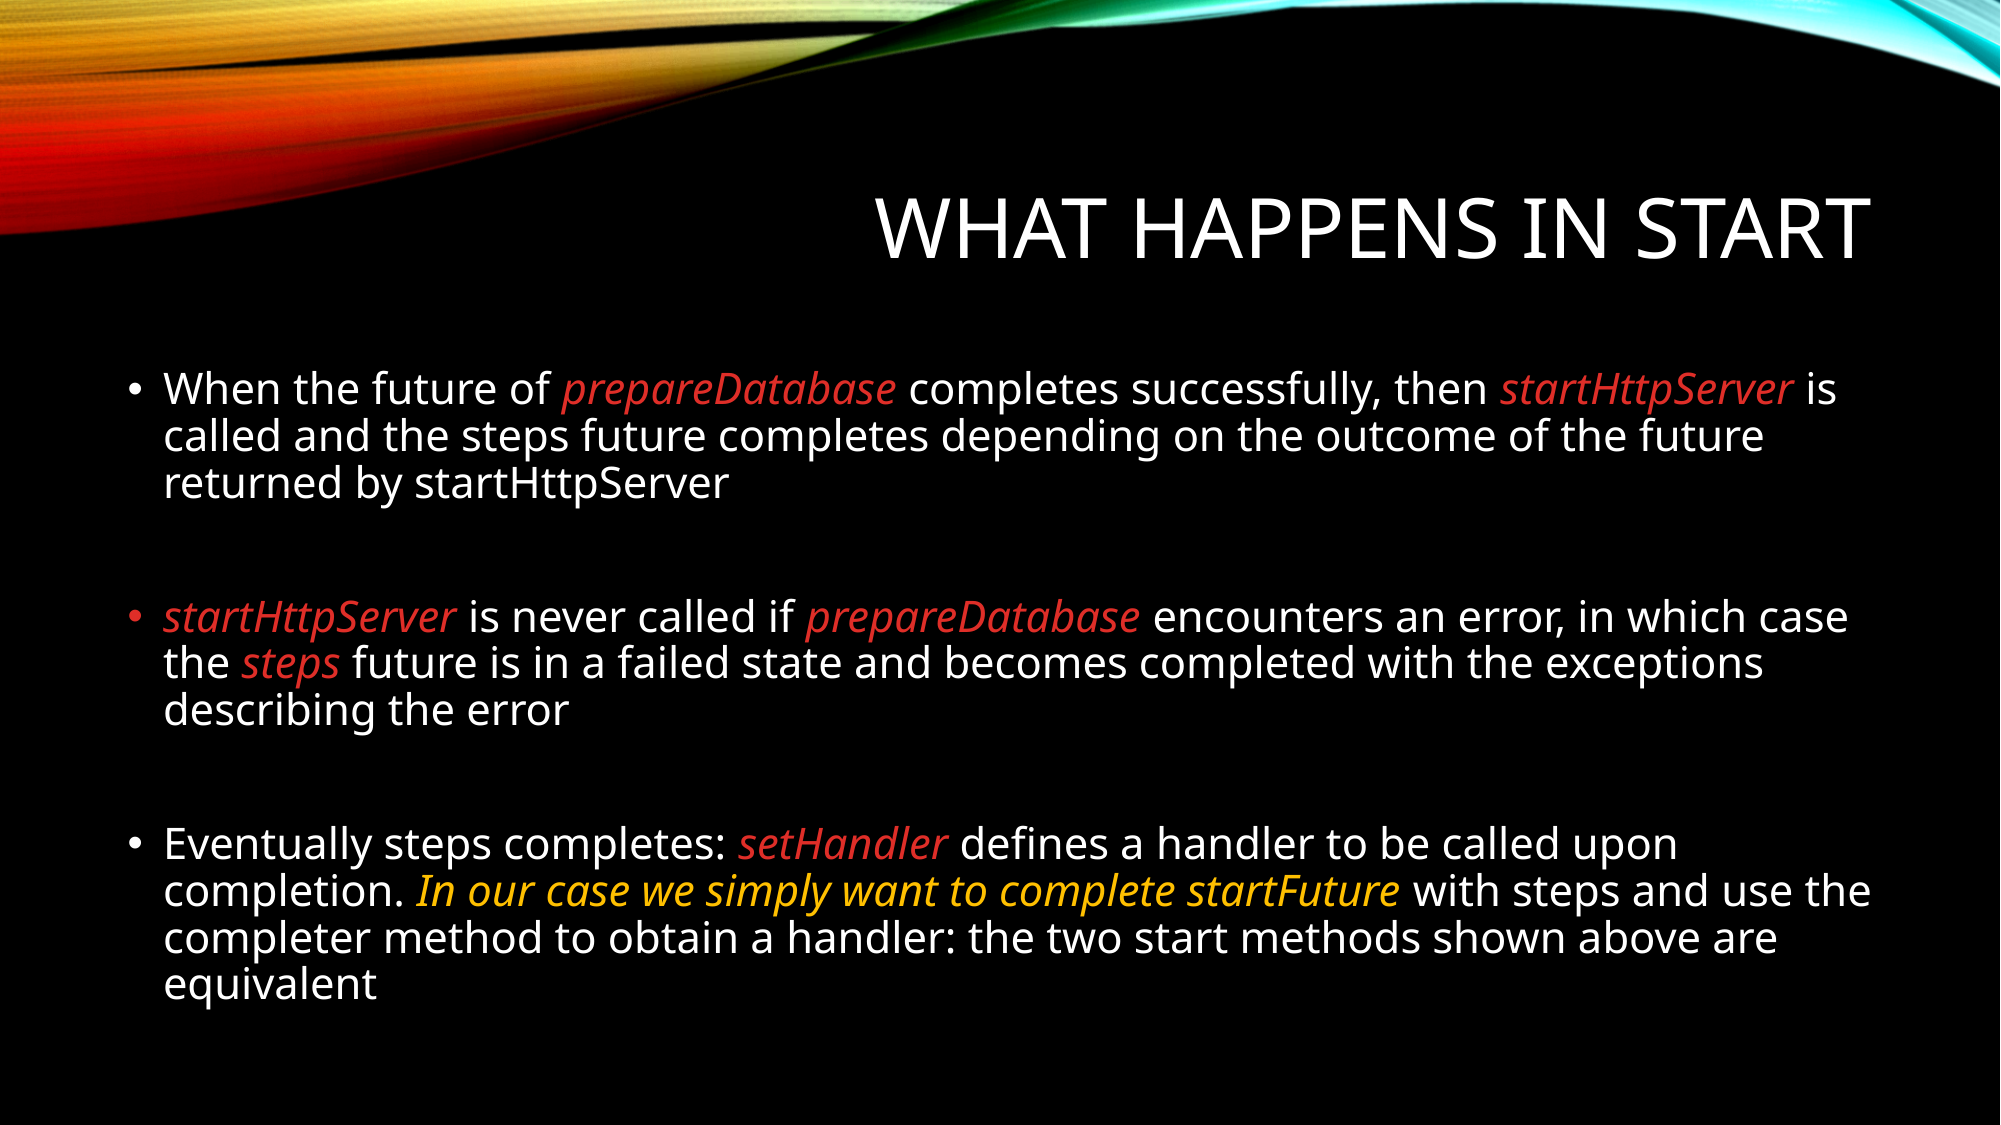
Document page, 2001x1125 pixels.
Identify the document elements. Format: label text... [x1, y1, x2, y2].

picture [0, 0, 2000, 237]
title What happens in start [474, 125, 1888, 338]
list When the future of prepareDatabase completes successfully, then startHttpServer is called and the steps future completes depending on the outcome of the future returned by startHttpServer startHttpServer is never called if prepareDatabase encounters an error, in which case the steps future is in a failed state and becomes completed with the exceptions describing the error Eventually steps completes: setHandler defines a handler to be called upon completion. In our case we simply want to complete startFuture with steps and use the completer method to obtain a handler: the two start methods shown above are equivalent [112, 360, 1888, 1021]
